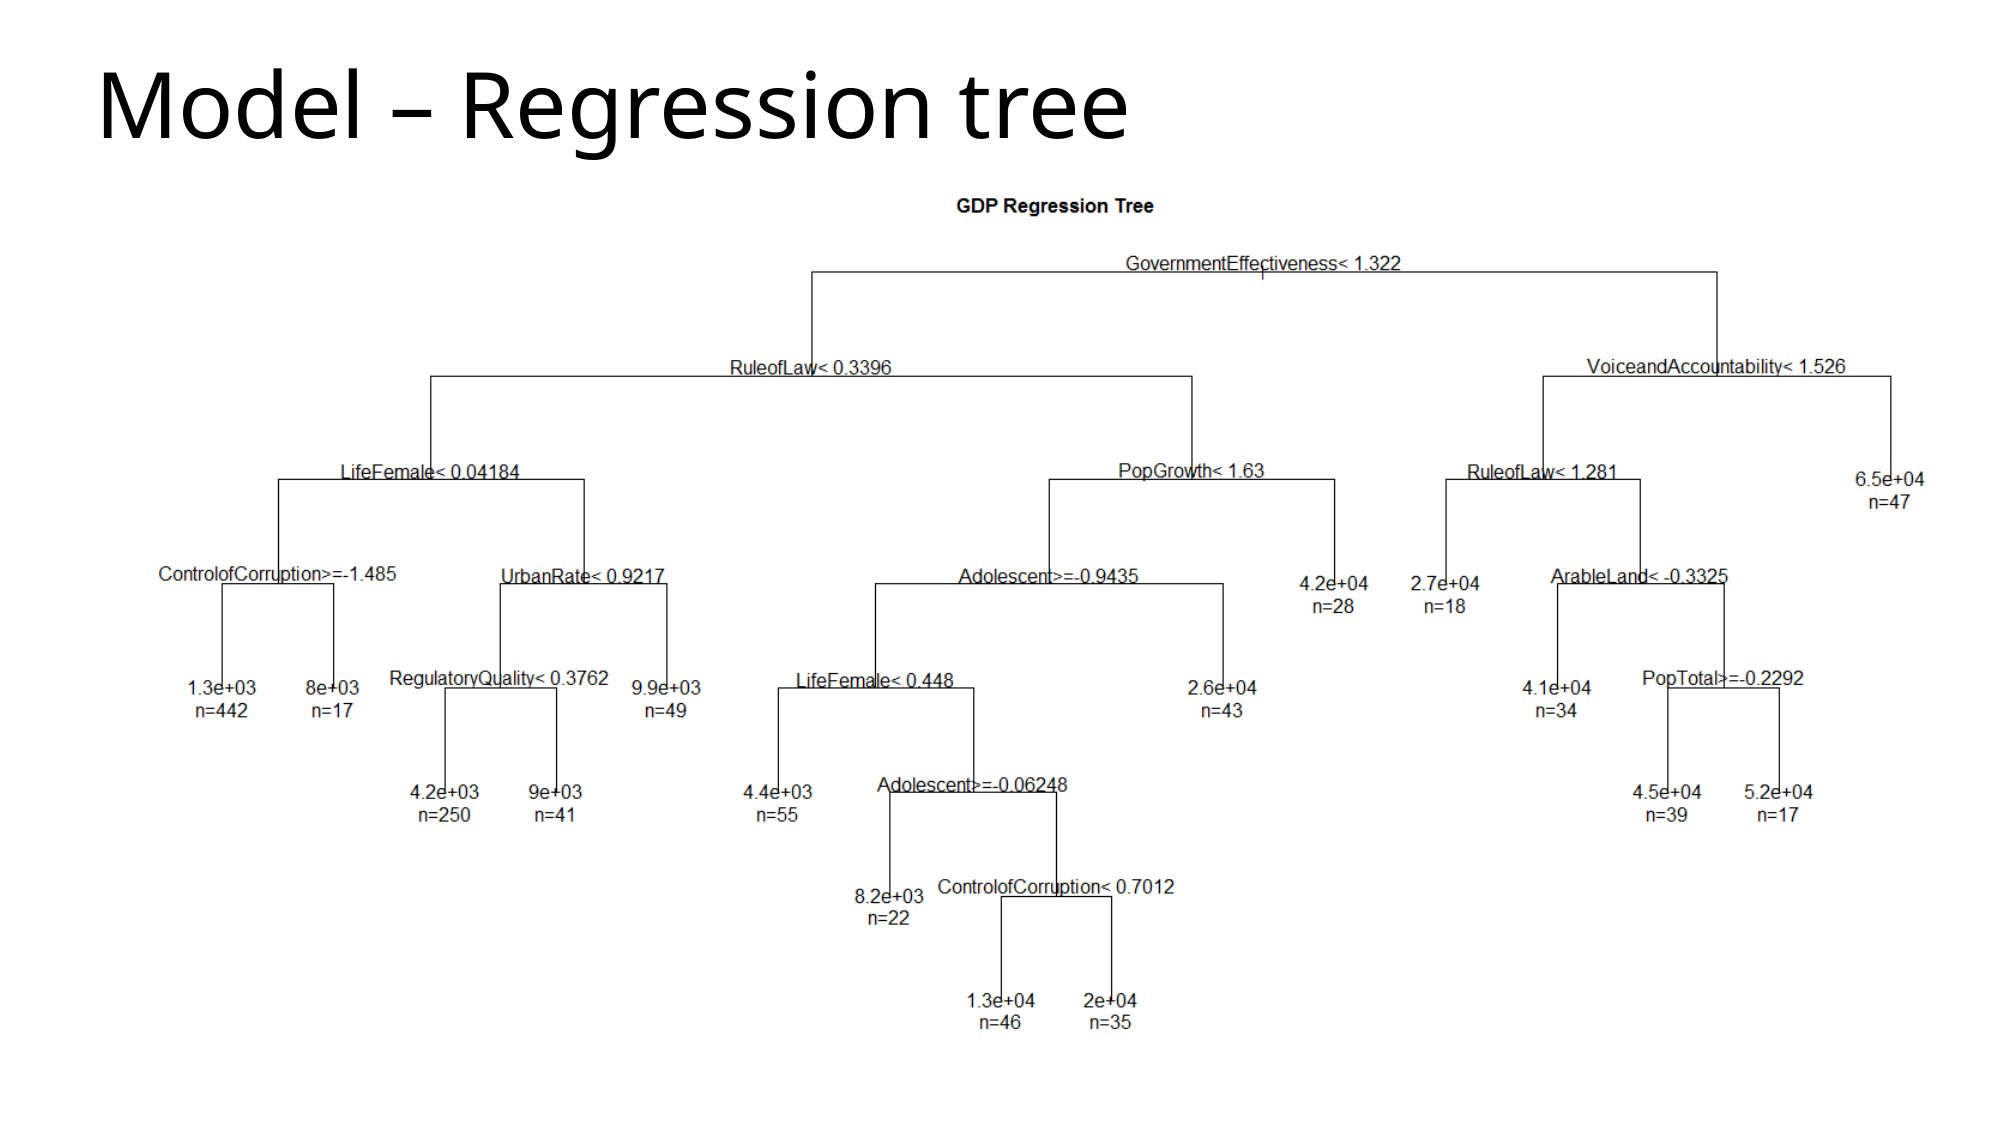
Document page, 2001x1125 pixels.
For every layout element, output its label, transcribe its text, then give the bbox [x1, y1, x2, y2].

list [79, 166, 1997, 1125]
title Model – Regression tree [79, 0, 1805, 166]
